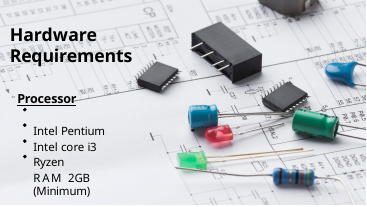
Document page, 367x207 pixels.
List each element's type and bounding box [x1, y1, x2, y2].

text_box [0, 0, 366, 206]
